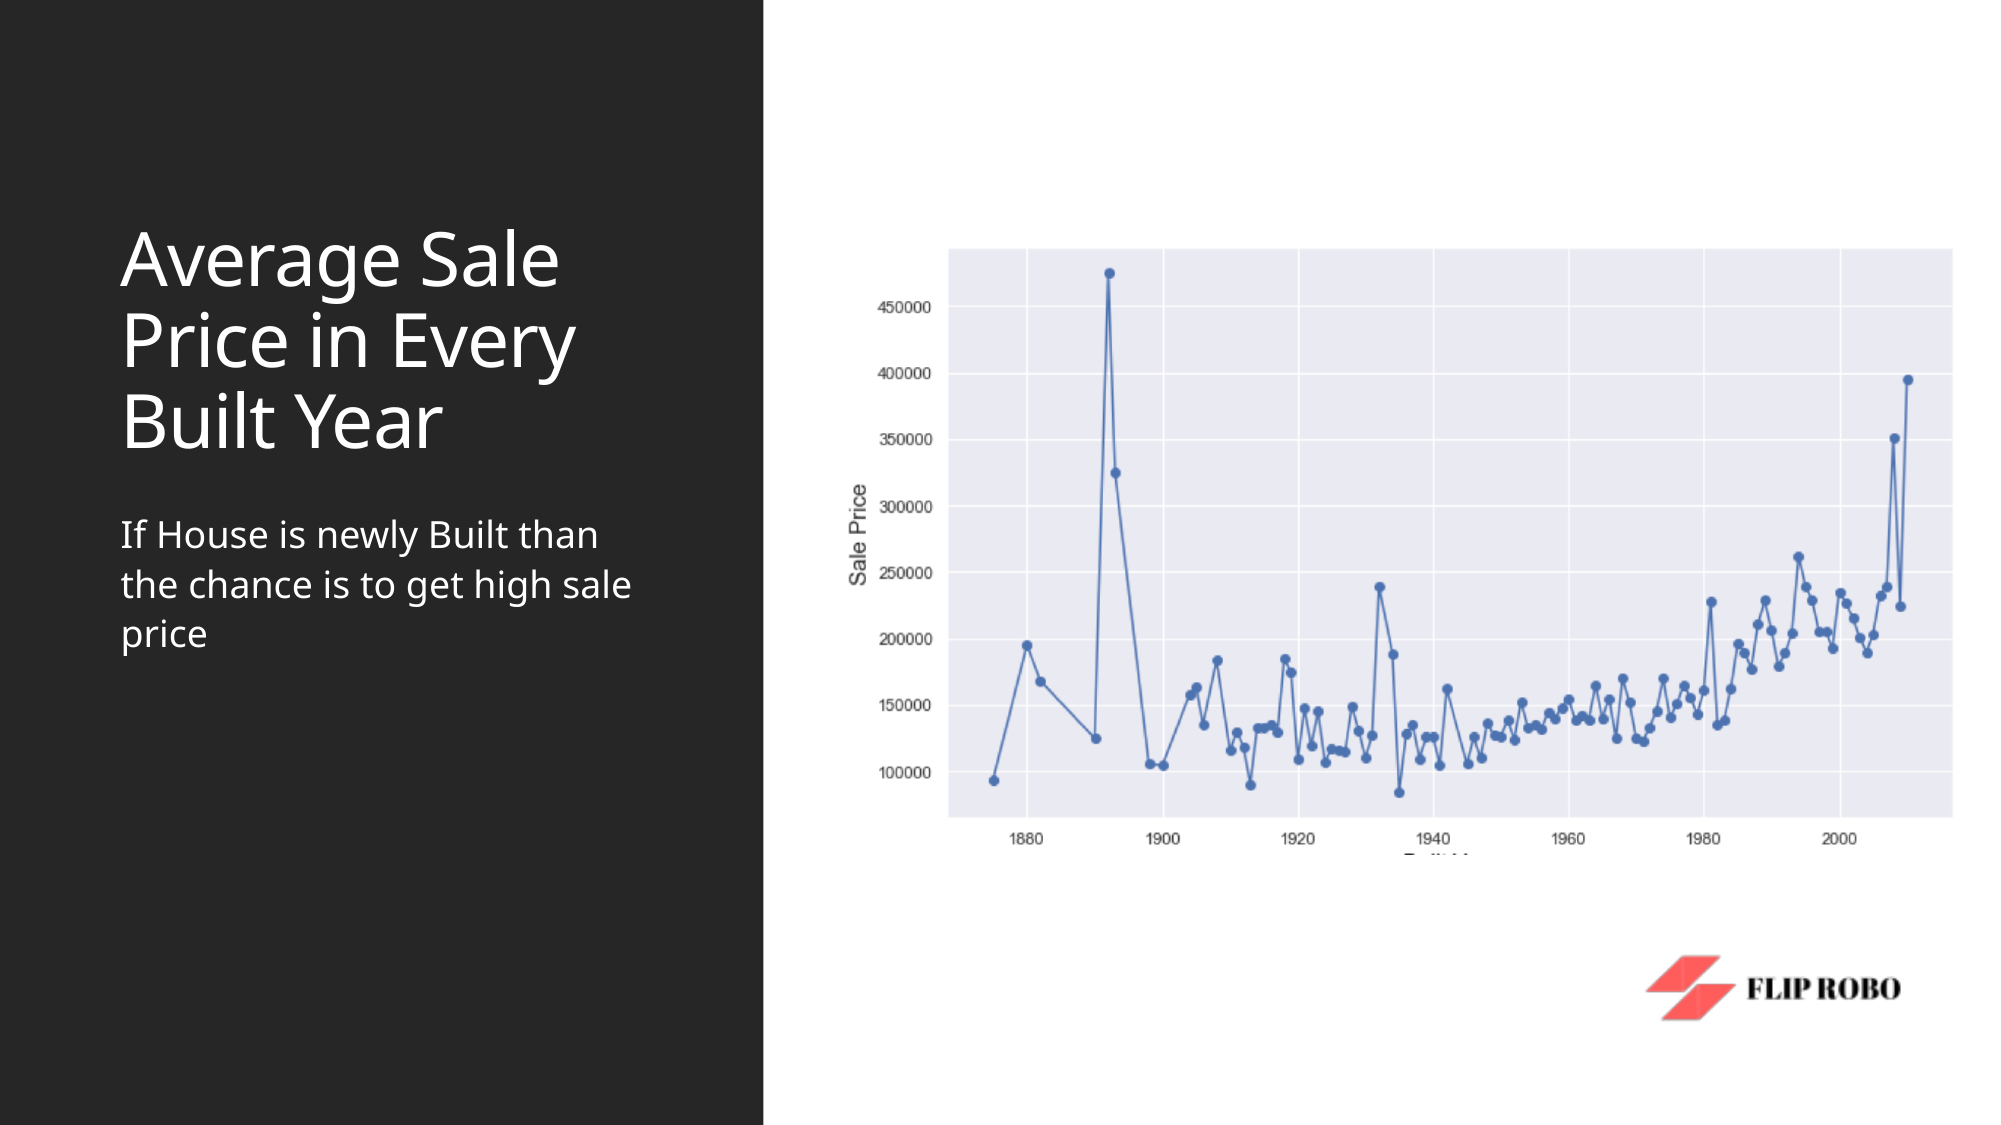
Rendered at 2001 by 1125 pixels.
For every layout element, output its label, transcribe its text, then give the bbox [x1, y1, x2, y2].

list If House is newly Built than the chance is to get high sale price [105, 499, 683, 1002]
title Average Sale Price in Every Built Year [105, 128, 683, 473]
picture [1606, 794, 1995, 1125]
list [786, 245, 2000, 856]
